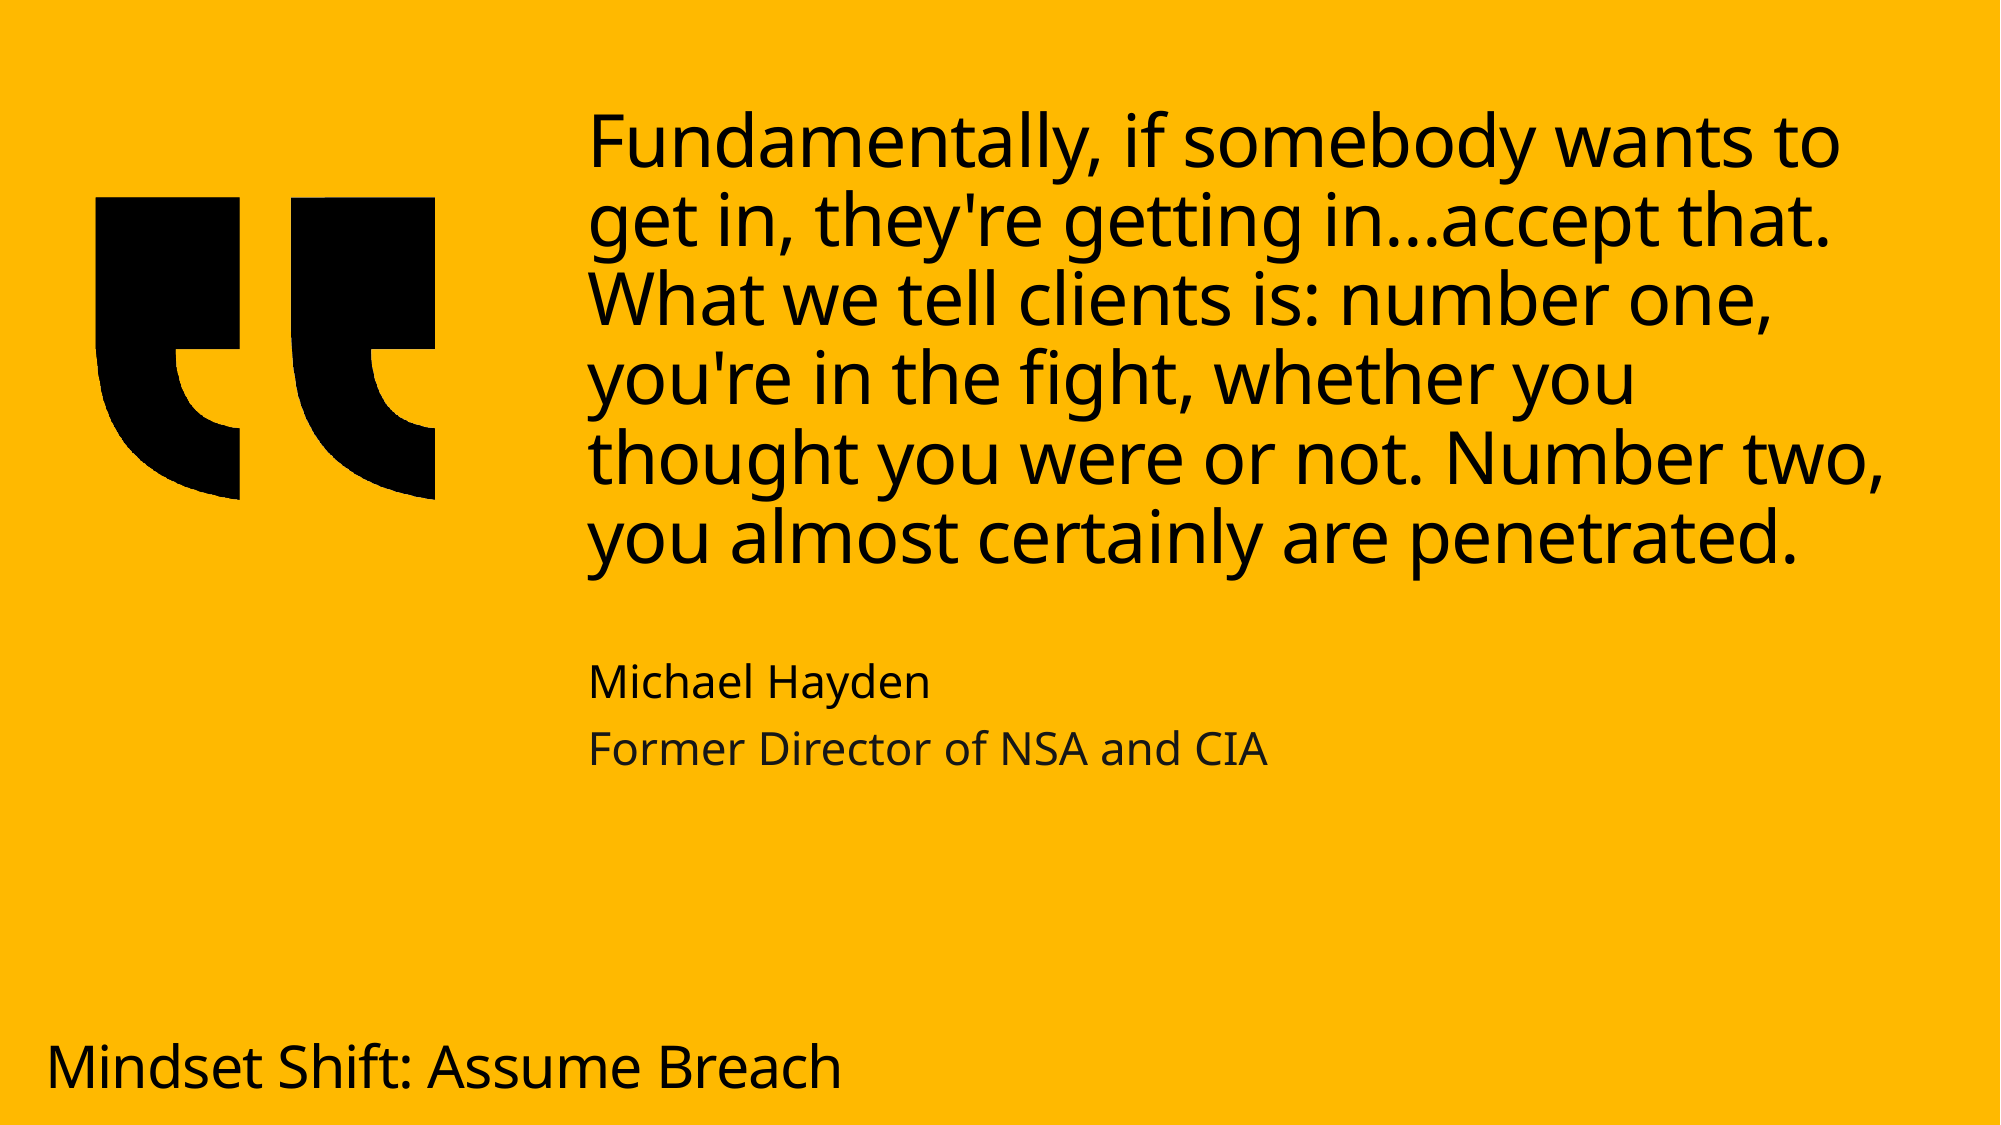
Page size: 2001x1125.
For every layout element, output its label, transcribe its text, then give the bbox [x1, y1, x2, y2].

list Michael Hayden [587, 652, 1905, 708]
list Former Director of NSA and CIA [587, 719, 1905, 775]
text_box Mindset Shift: Assume Breach [44, 998, 1028, 1102]
title Fundamentally, if somebody wants to get in, they're getting in...accept that. What we tell clients is: number one, you're in the fight, whether you thought you were or not. Number two, you almost certainly are penetrated. [587, 96, 1905, 580]
picture [95, 197, 435, 500]
